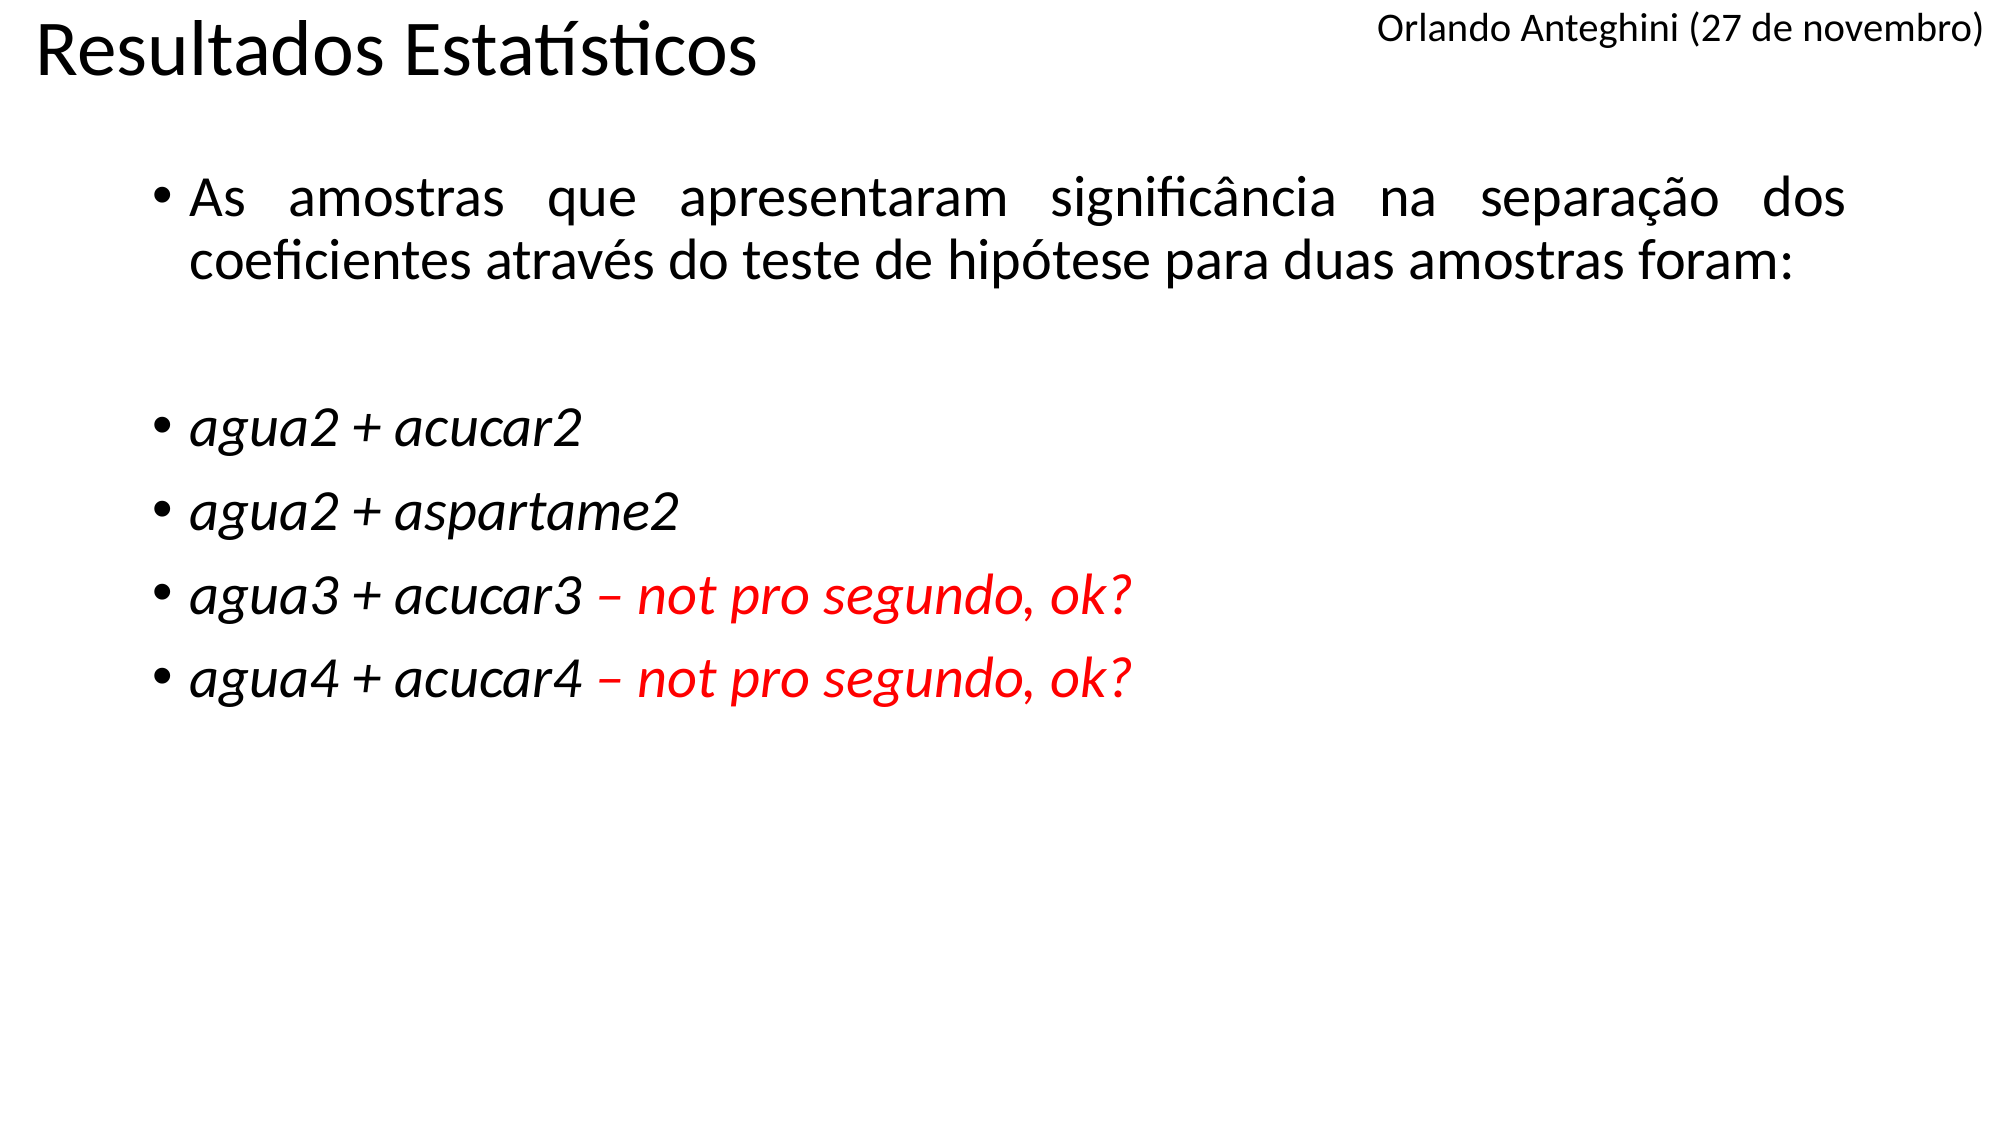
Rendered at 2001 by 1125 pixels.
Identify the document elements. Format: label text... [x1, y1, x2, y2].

text_box Orlando Anteghini (27 de novembro) [83, 0, 2000, 59]
title Resultados Estatísticos [20, 0, 1746, 101]
list As amostras que apresentaram significância na separação dos coeficientes através do teste de hipótese para duas amostras foram: agua2 + acucar2 agua2 + aspartame2 agua3 + acucar3 – not pro segundo, ok? agua4 + acucar4 – not pro segundo, ok? [137, 158, 1863, 1014]
